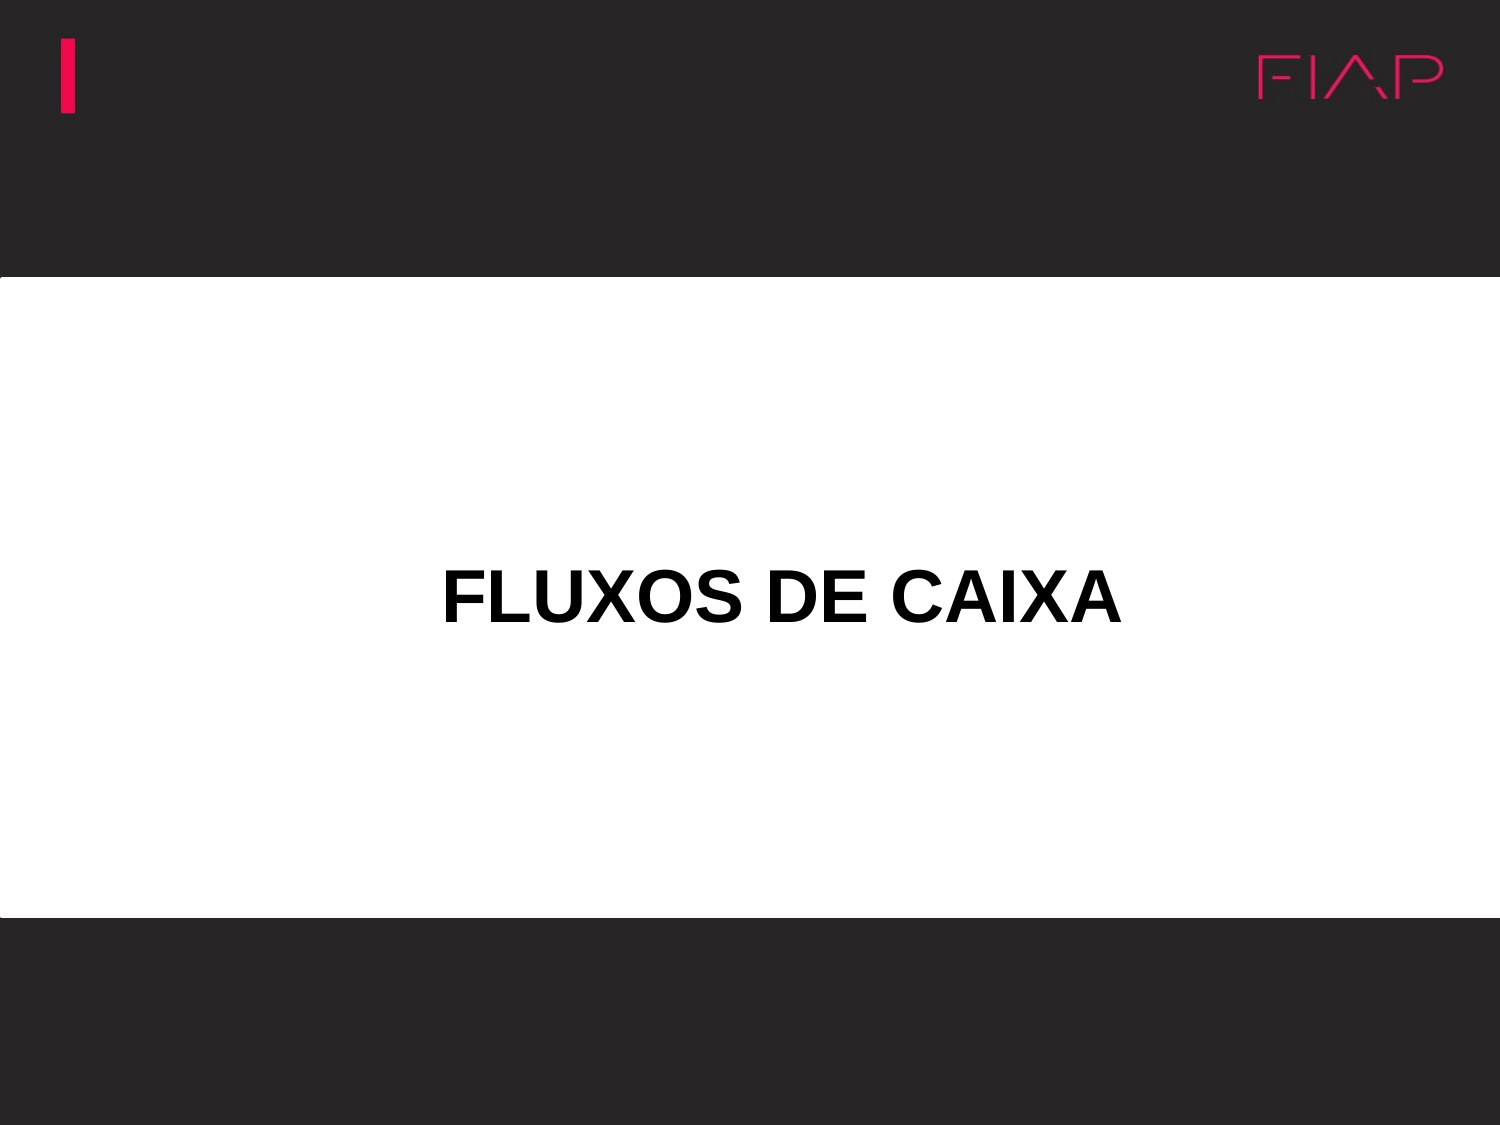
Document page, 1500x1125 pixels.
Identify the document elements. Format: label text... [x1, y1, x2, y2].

picture [0, 0, 1500, 527]
picture [0, 658, 1500, 1125]
list FLUXOS DE CAIXA [0, 527, 1500, 658]
